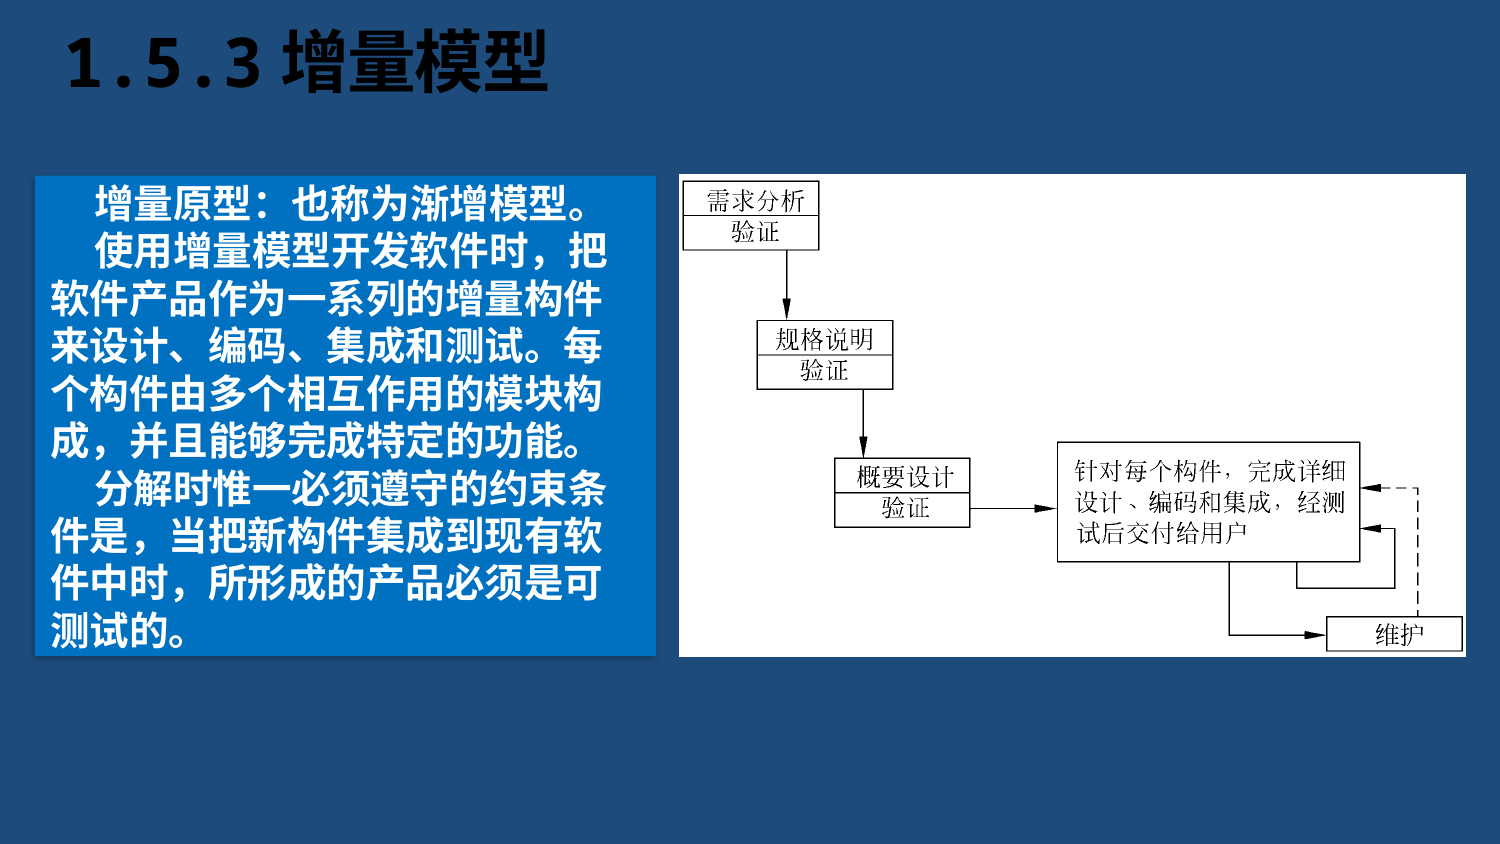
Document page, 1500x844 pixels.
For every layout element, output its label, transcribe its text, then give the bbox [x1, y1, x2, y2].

picture [679, 174, 1467, 657]
text_box 增量原型：也称为渐增模型。 使用增量模型开发软件时，把软件产品作为一系列的增量构件来设计、编码、集成和测试。每个构件由多个相互作用的模块构成，并且能够完成特定的功能。 分解时惟一必须遵守的约束条件是，当把新构件集成到现有软件中时，所形成的产品必须是可测试的。 [34, 175, 657, 657]
title 1.5.3增量模型 [63, 28, 1436, 104]
